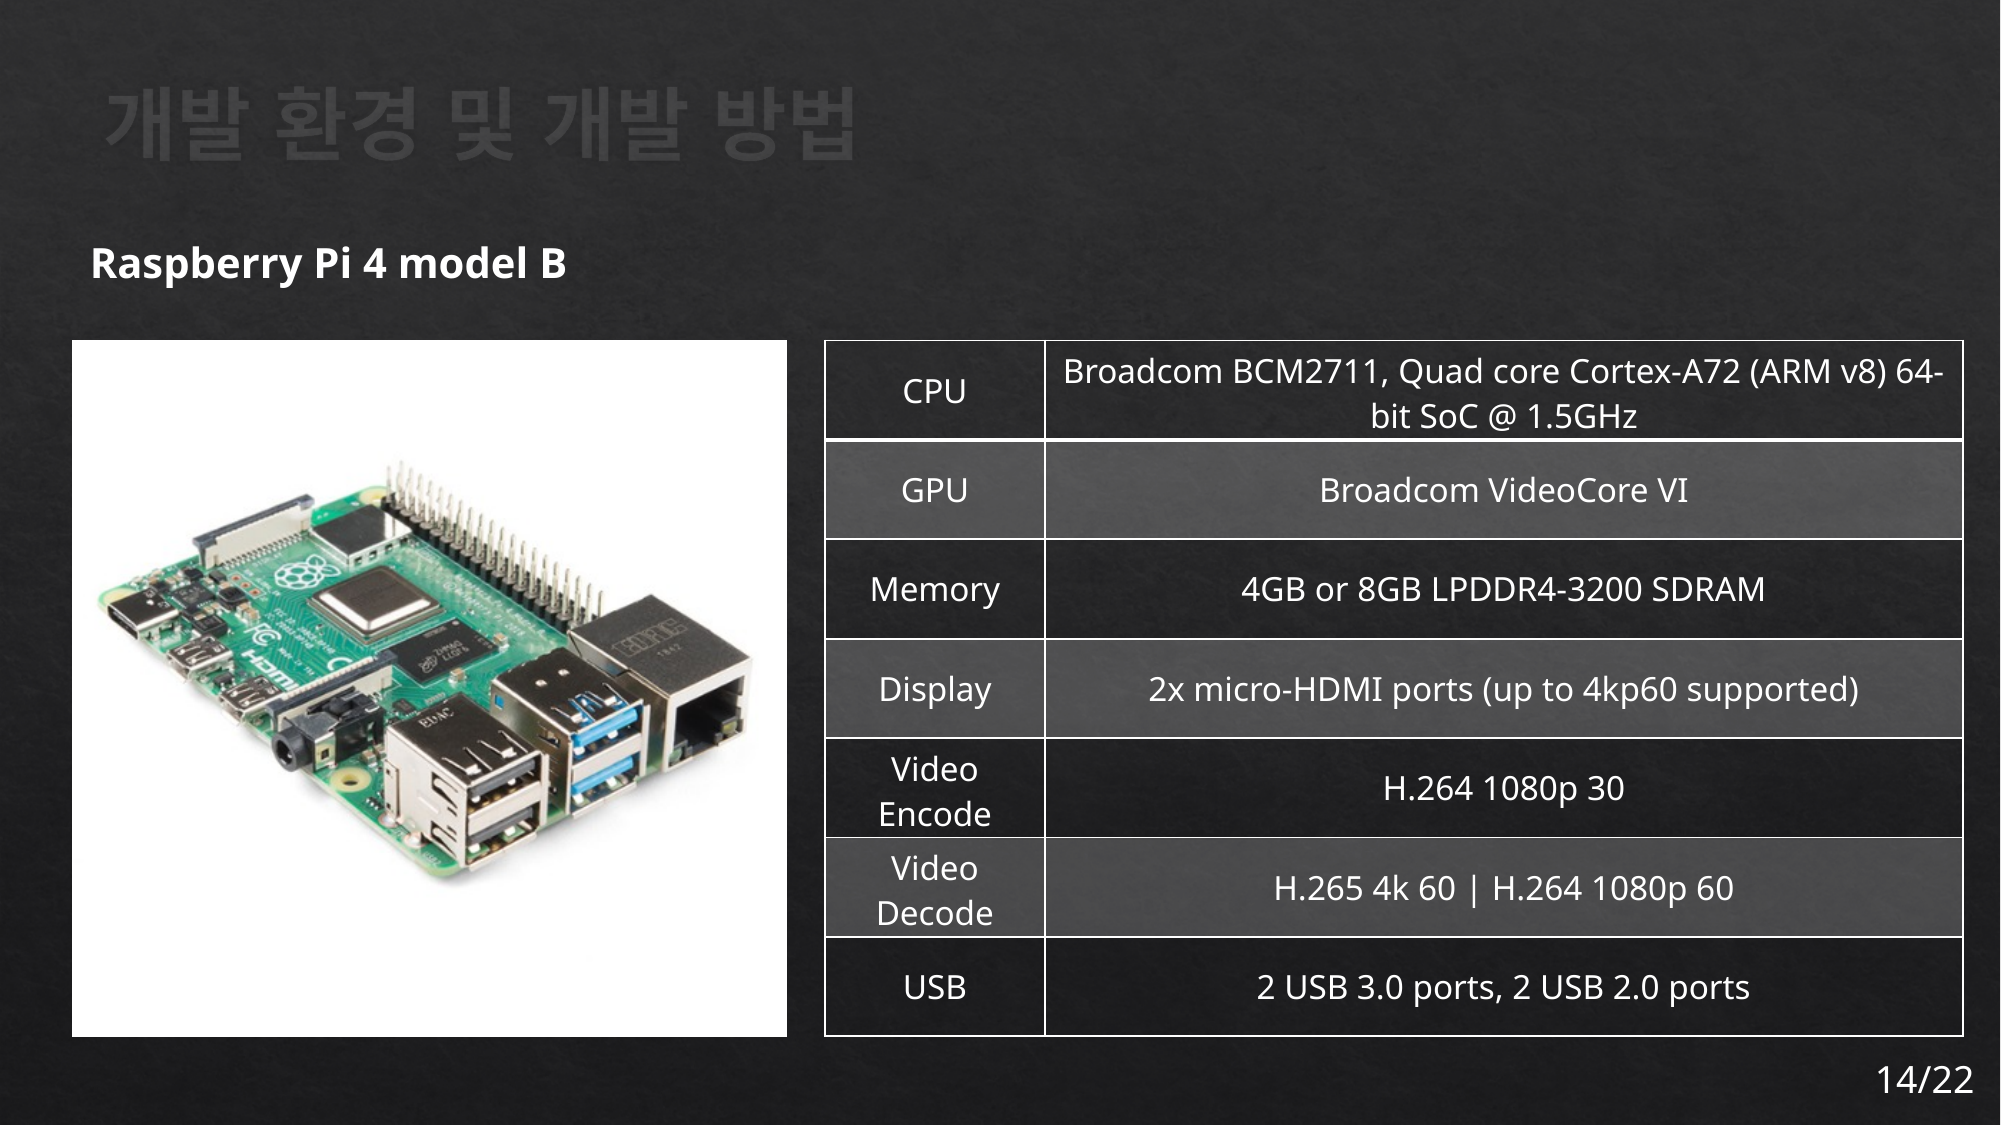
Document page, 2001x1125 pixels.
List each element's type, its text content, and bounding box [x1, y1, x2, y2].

table_cell USB [826, 938, 1044, 1035]
table_cell 4GB or 8GB LPDDR4-3200 SDRAM [1046, 540, 1962, 638]
table_header Broadcom BCM2711, Quad core Cortex-A72 (ARM v8) 64-bit SoC @ 1.5GHz [1046, 341, 1962, 438]
table_cell Display [826, 640, 1044, 737]
table_cell GPU [826, 442, 1044, 538]
table_cell H.265 4k 60 | H.264 1080p 60 [1046, 838, 1962, 936]
table_cell Broadcom VideoCore VI [1046, 442, 1962, 538]
table_cell H.264 1080p 30 [1046, 739, 1962, 837]
picture [72, 340, 788, 1037]
table_header CPU [826, 341, 1044, 438]
text_box 14/22 [1860, 1048, 2000, 1108]
table_cell 2 USB 3.0 ports, 2 USB 2.0 ports [1046, 938, 1962, 1035]
table_cell 2x micro-HDMI ports (up to 4kp60 supported) [1046, 640, 1962, 737]
table_cell Video Encode [826, 739, 1044, 837]
table_cell Memory [826, 540, 1044, 638]
table_cell Video Decode [826, 838, 1044, 936]
text_box Raspberry Pi 4 model B [74, 229, 1918, 295]
title 개발 환경 및 개발 방법 [87, 65, 1138, 179]
